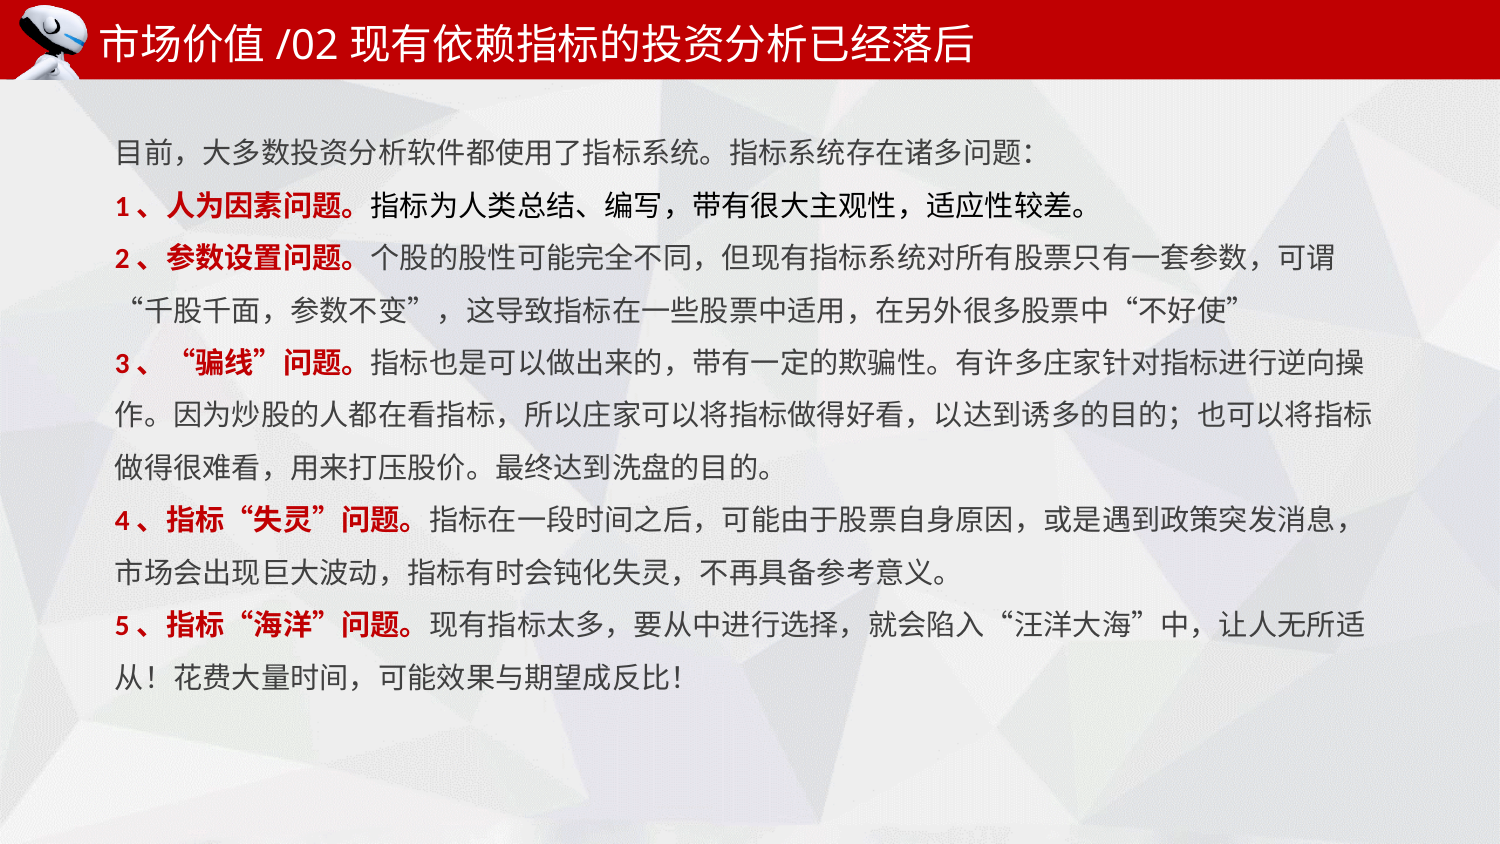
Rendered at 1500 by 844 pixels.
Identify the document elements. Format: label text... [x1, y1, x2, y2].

text_box 市场价值/02现有依赖指标的投资分析已经落后 [104, 10, 1118, 76]
picture [0, 81, 1500, 844]
list 目前，大多数投资分析软件都使用了指标系统。指标系统存在诸多问题： 1、人为因素问题。指标为人类总结、编写，带有很大主观性，适应性较差。 2、参数设置问题。个股的股性可能完全不同，但现有指标系统对所有股票只有一套参数，可谓“千股千面，参数不变”，这导致指标在一些股票中适用，在另外很多股票中“不好使” 3、“骗线”问题。指标也是可以做出来的，带有一定的欺骗性。有许多庄家针对指标进行逆向操作。因为炒股的人都在看指标，所以庄家可以将指标做得好看，以达到诱多的目的；也可以将指标做得很难看，用来打压股价。最终达到洗盘的目的。 4、指标“失灵”问题。指标在一段时间之后，可能由于股票自身原因，或是遇到政策突发消息，市场会出现巨大波动，指标有时会钝化失灵，不再具备参考意义。 5、指标“海洋”问题。现有指标太多，要从中进行选择，就会陷入“汪洋大海”中，让人无所适从！花费大量时间，可能效果与期望成反比！ [100, 109, 1395, 786]
text_box [98, 0, 1500, 81]
picture [0, 1, 101, 80]
